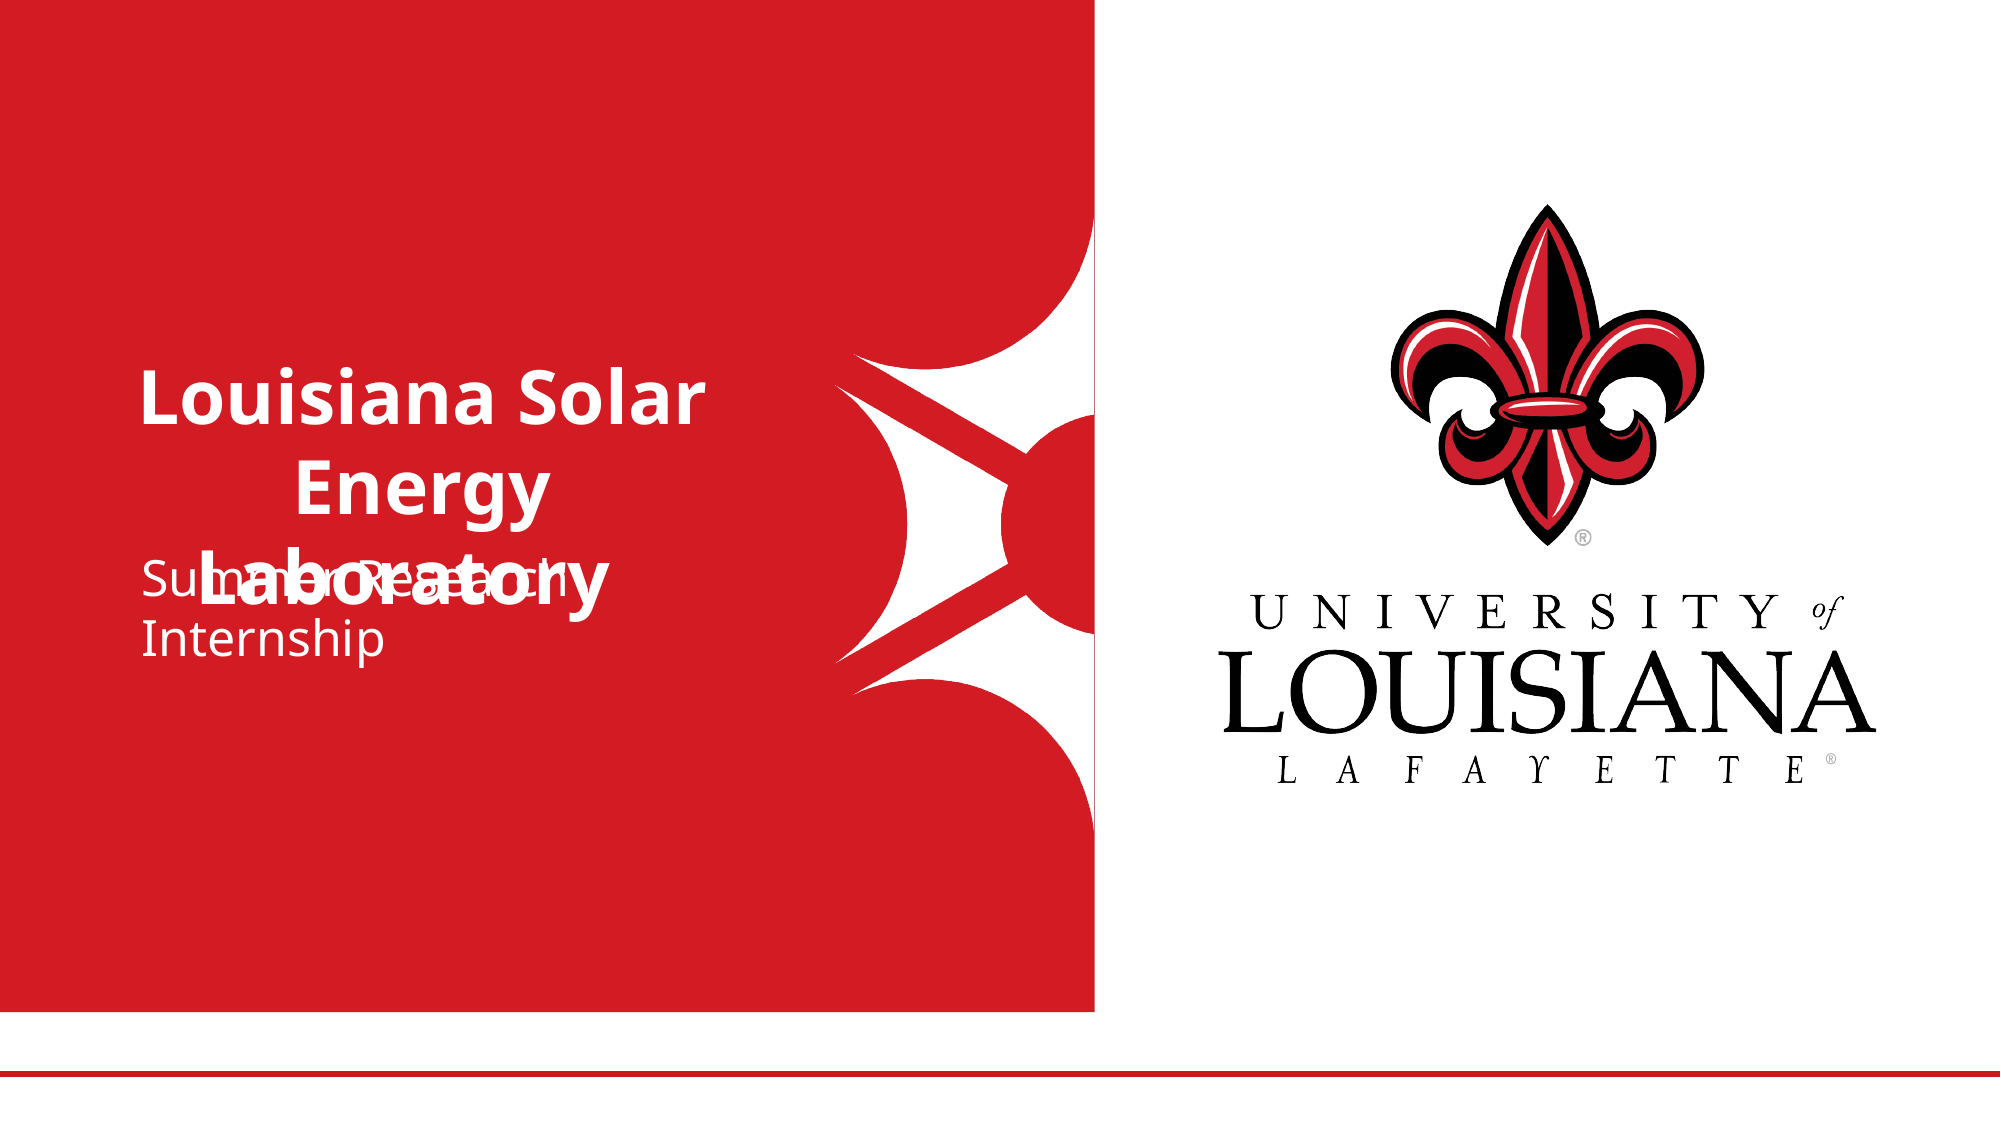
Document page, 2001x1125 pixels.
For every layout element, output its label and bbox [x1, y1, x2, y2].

picture [732, 143, 1104, 904]
picture [1218, 204, 1877, 808]
text_box [81, 341, 764, 677]
